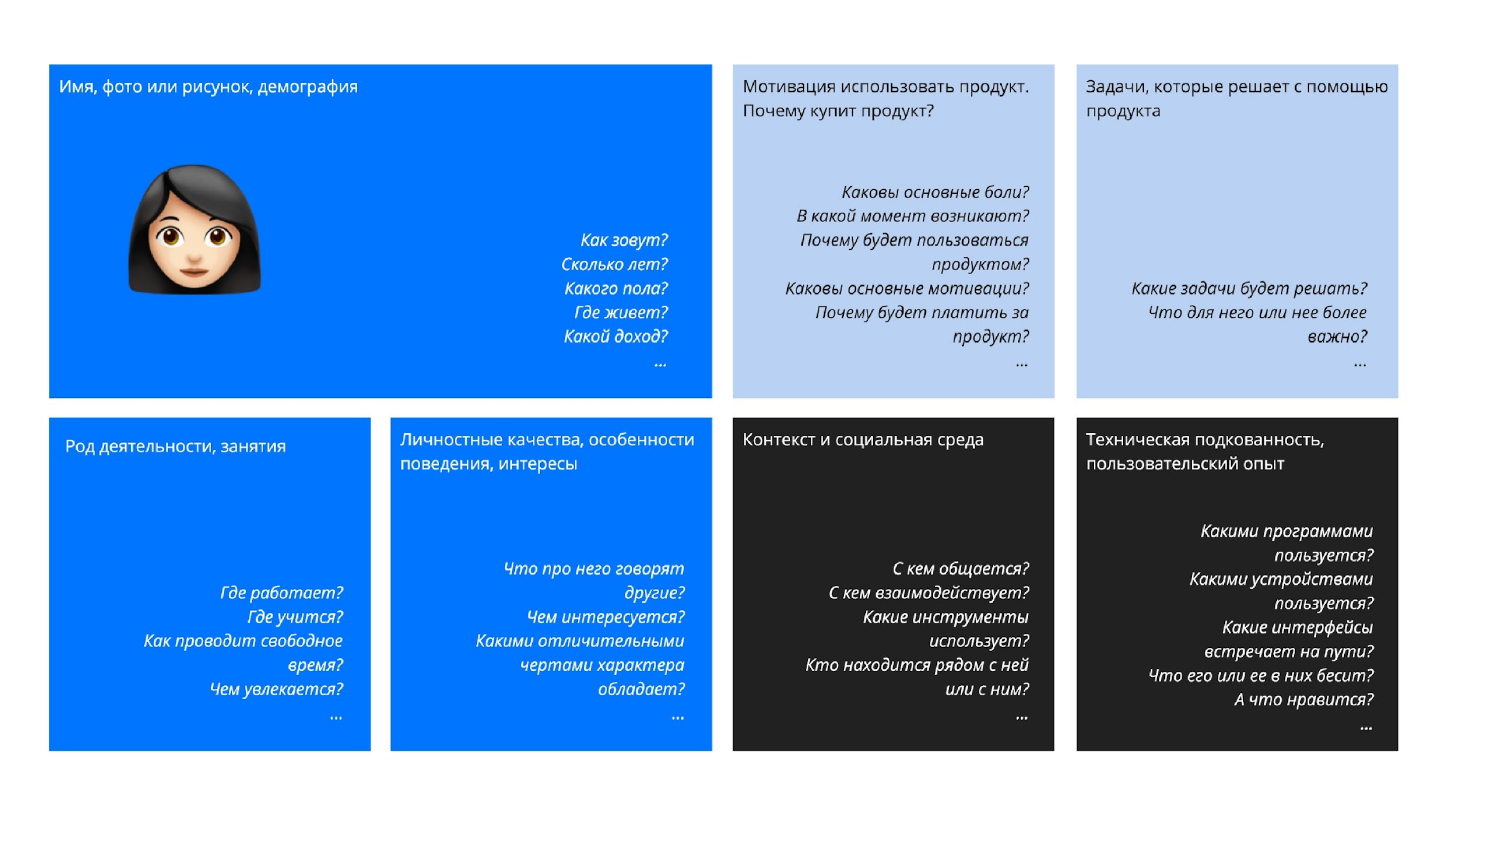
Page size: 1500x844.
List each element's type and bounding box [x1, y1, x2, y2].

picture [1, 17, 1445, 798]
